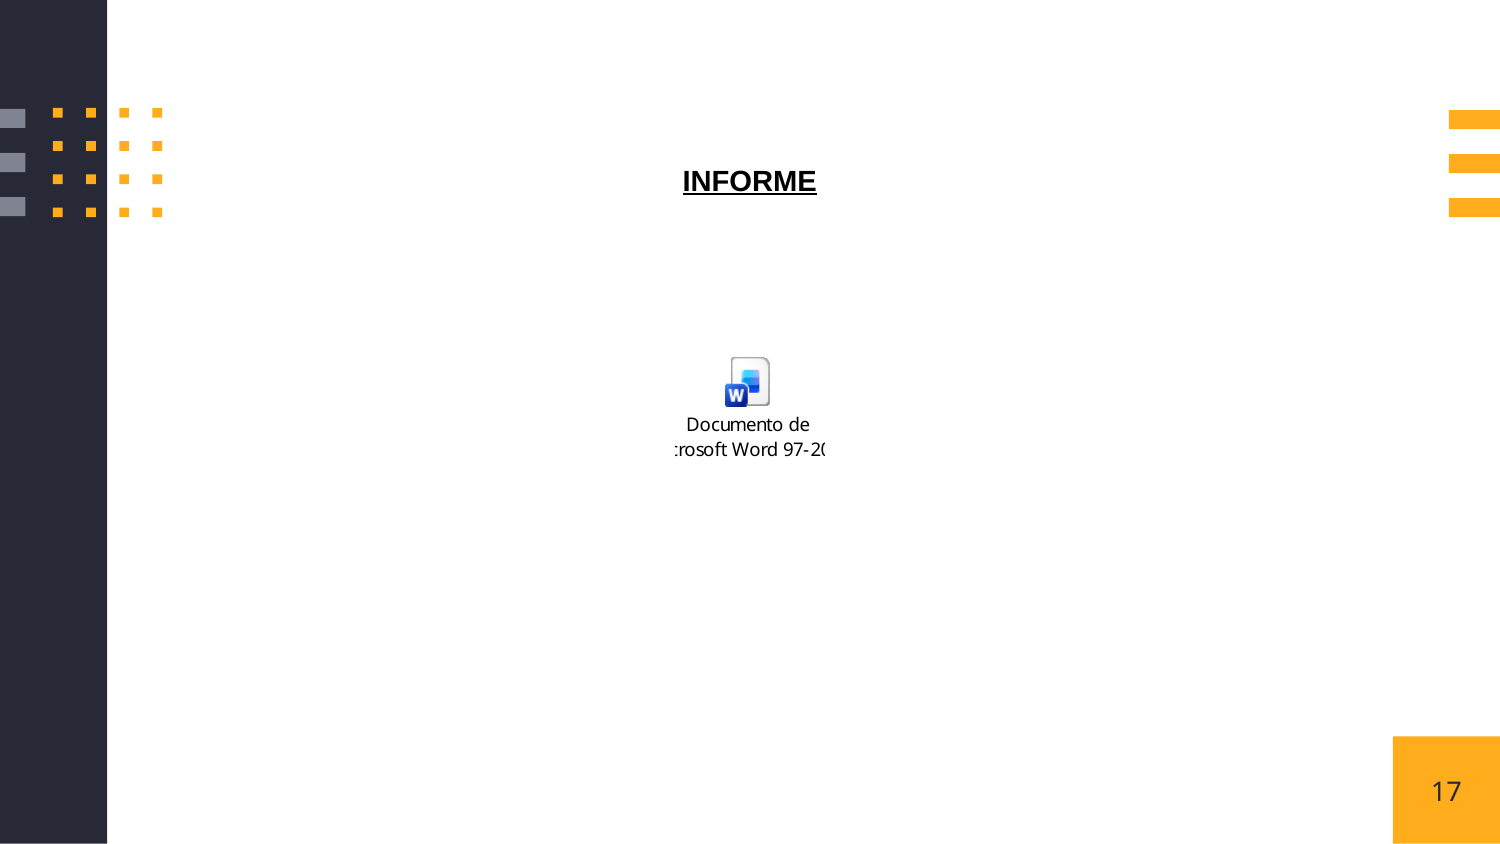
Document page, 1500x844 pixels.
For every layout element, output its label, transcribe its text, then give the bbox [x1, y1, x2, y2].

text_box INFORME [667, 154, 833, 205]
slide_number 17 [1392, 736, 1500, 844]
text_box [674, 356, 826, 487]
